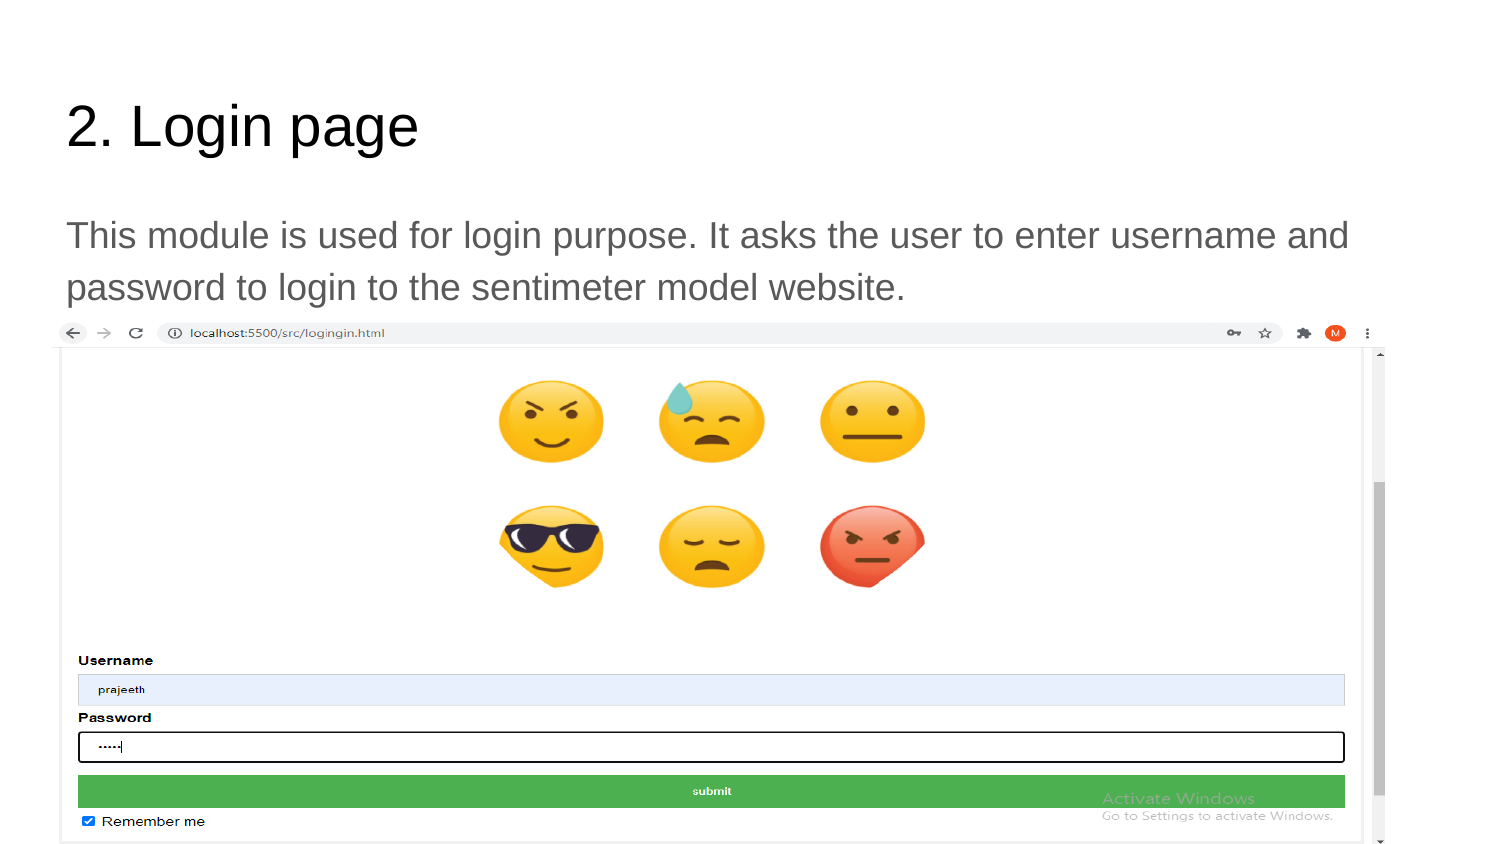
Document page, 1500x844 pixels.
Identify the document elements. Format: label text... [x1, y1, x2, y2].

picture [50, 318, 1385, 844]
title 2. Login page [51, 72, 1449, 167]
list This module is used for login purpose. It asks the user to enter username and password to login to the sentimeter model website. [51, 189, 1449, 750]
